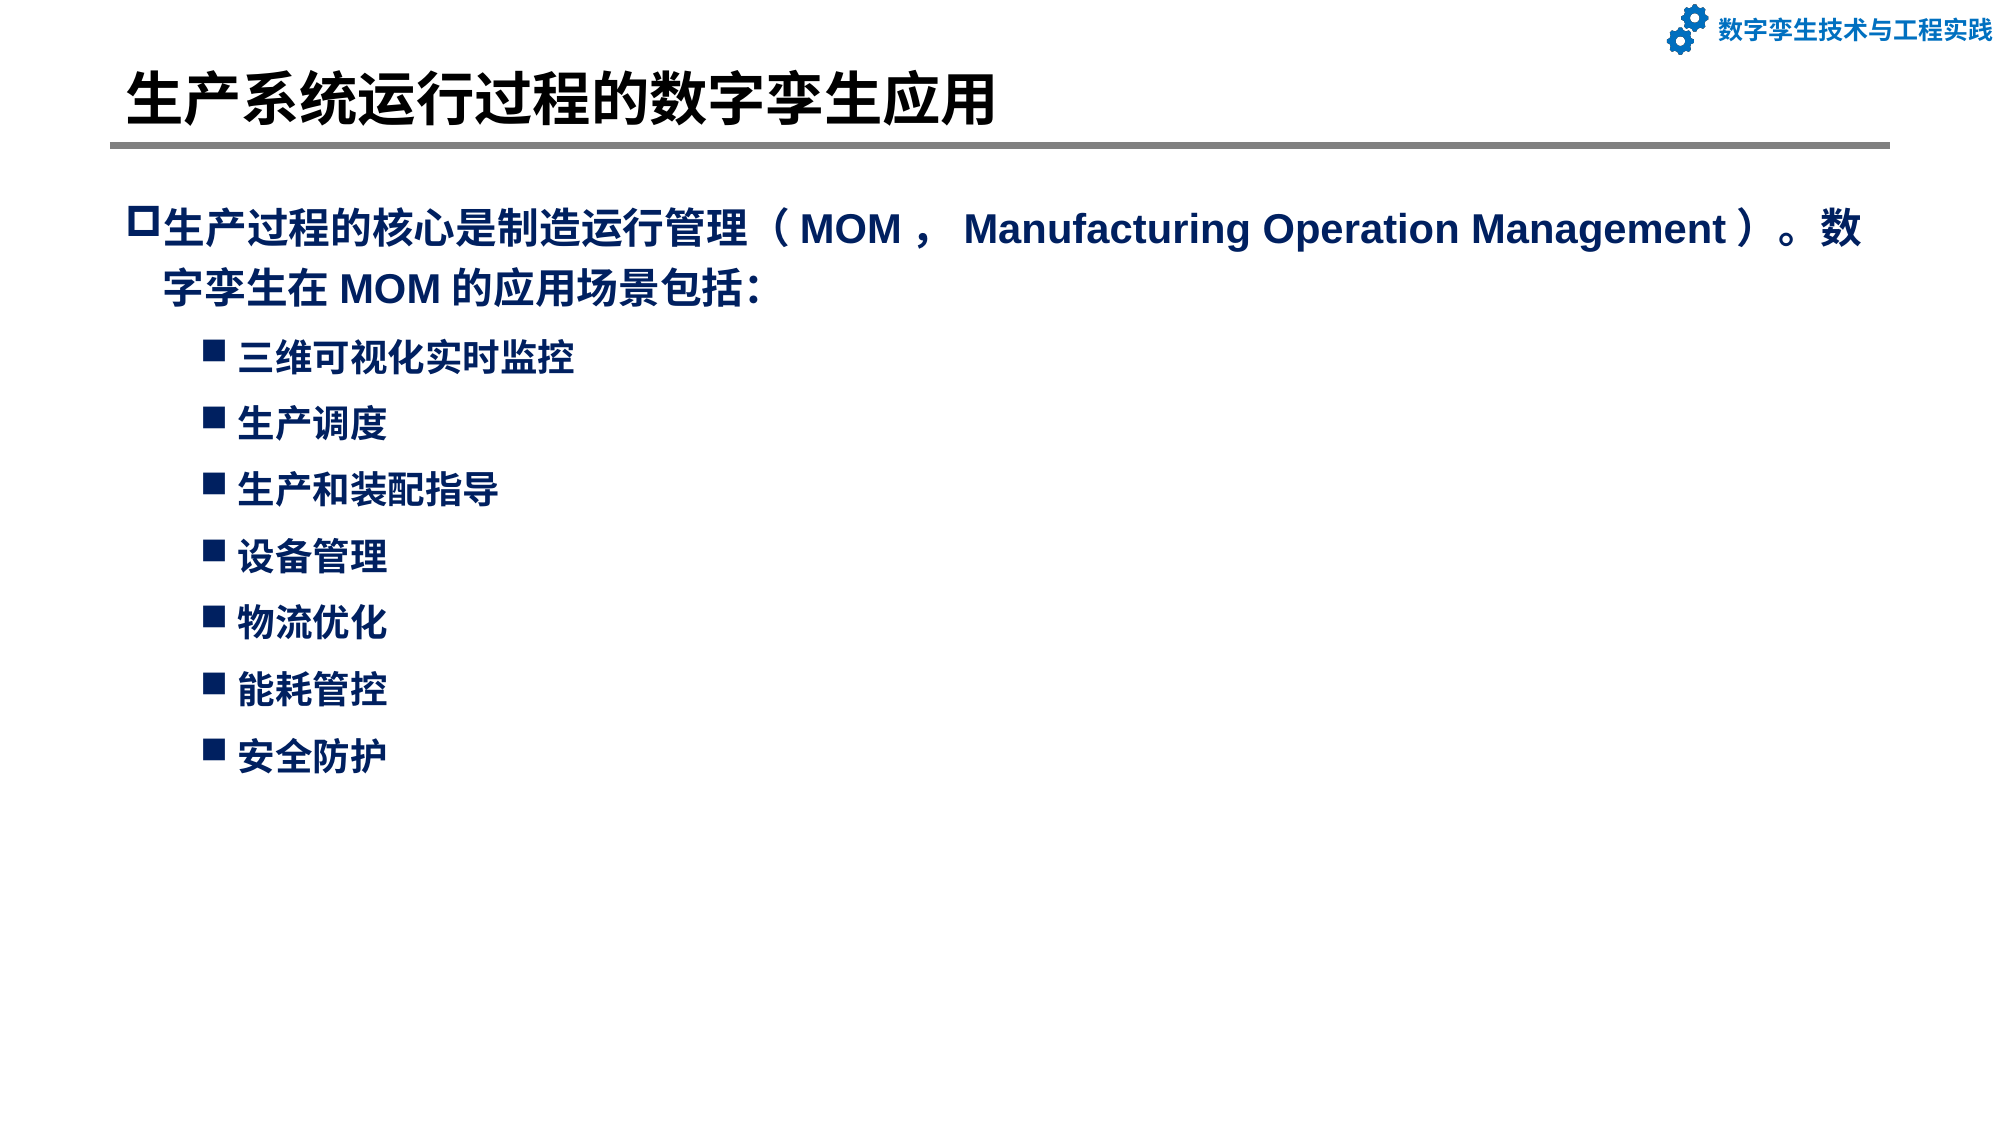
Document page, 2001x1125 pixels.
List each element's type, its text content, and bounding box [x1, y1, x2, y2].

list 生产过程的核心是制造运行管理（MOM，Manufacturing Operation Management）。数字孪生在MOM的应用场景包括： 三维可视化实时监控 生产调度 生产和装配指导 设备管理 物流优化 能耗管控 安全防护 [109, 184, 1890, 1008]
title 生产系统运行过程的数字孪生应用 [109, 0, 1890, 142]
